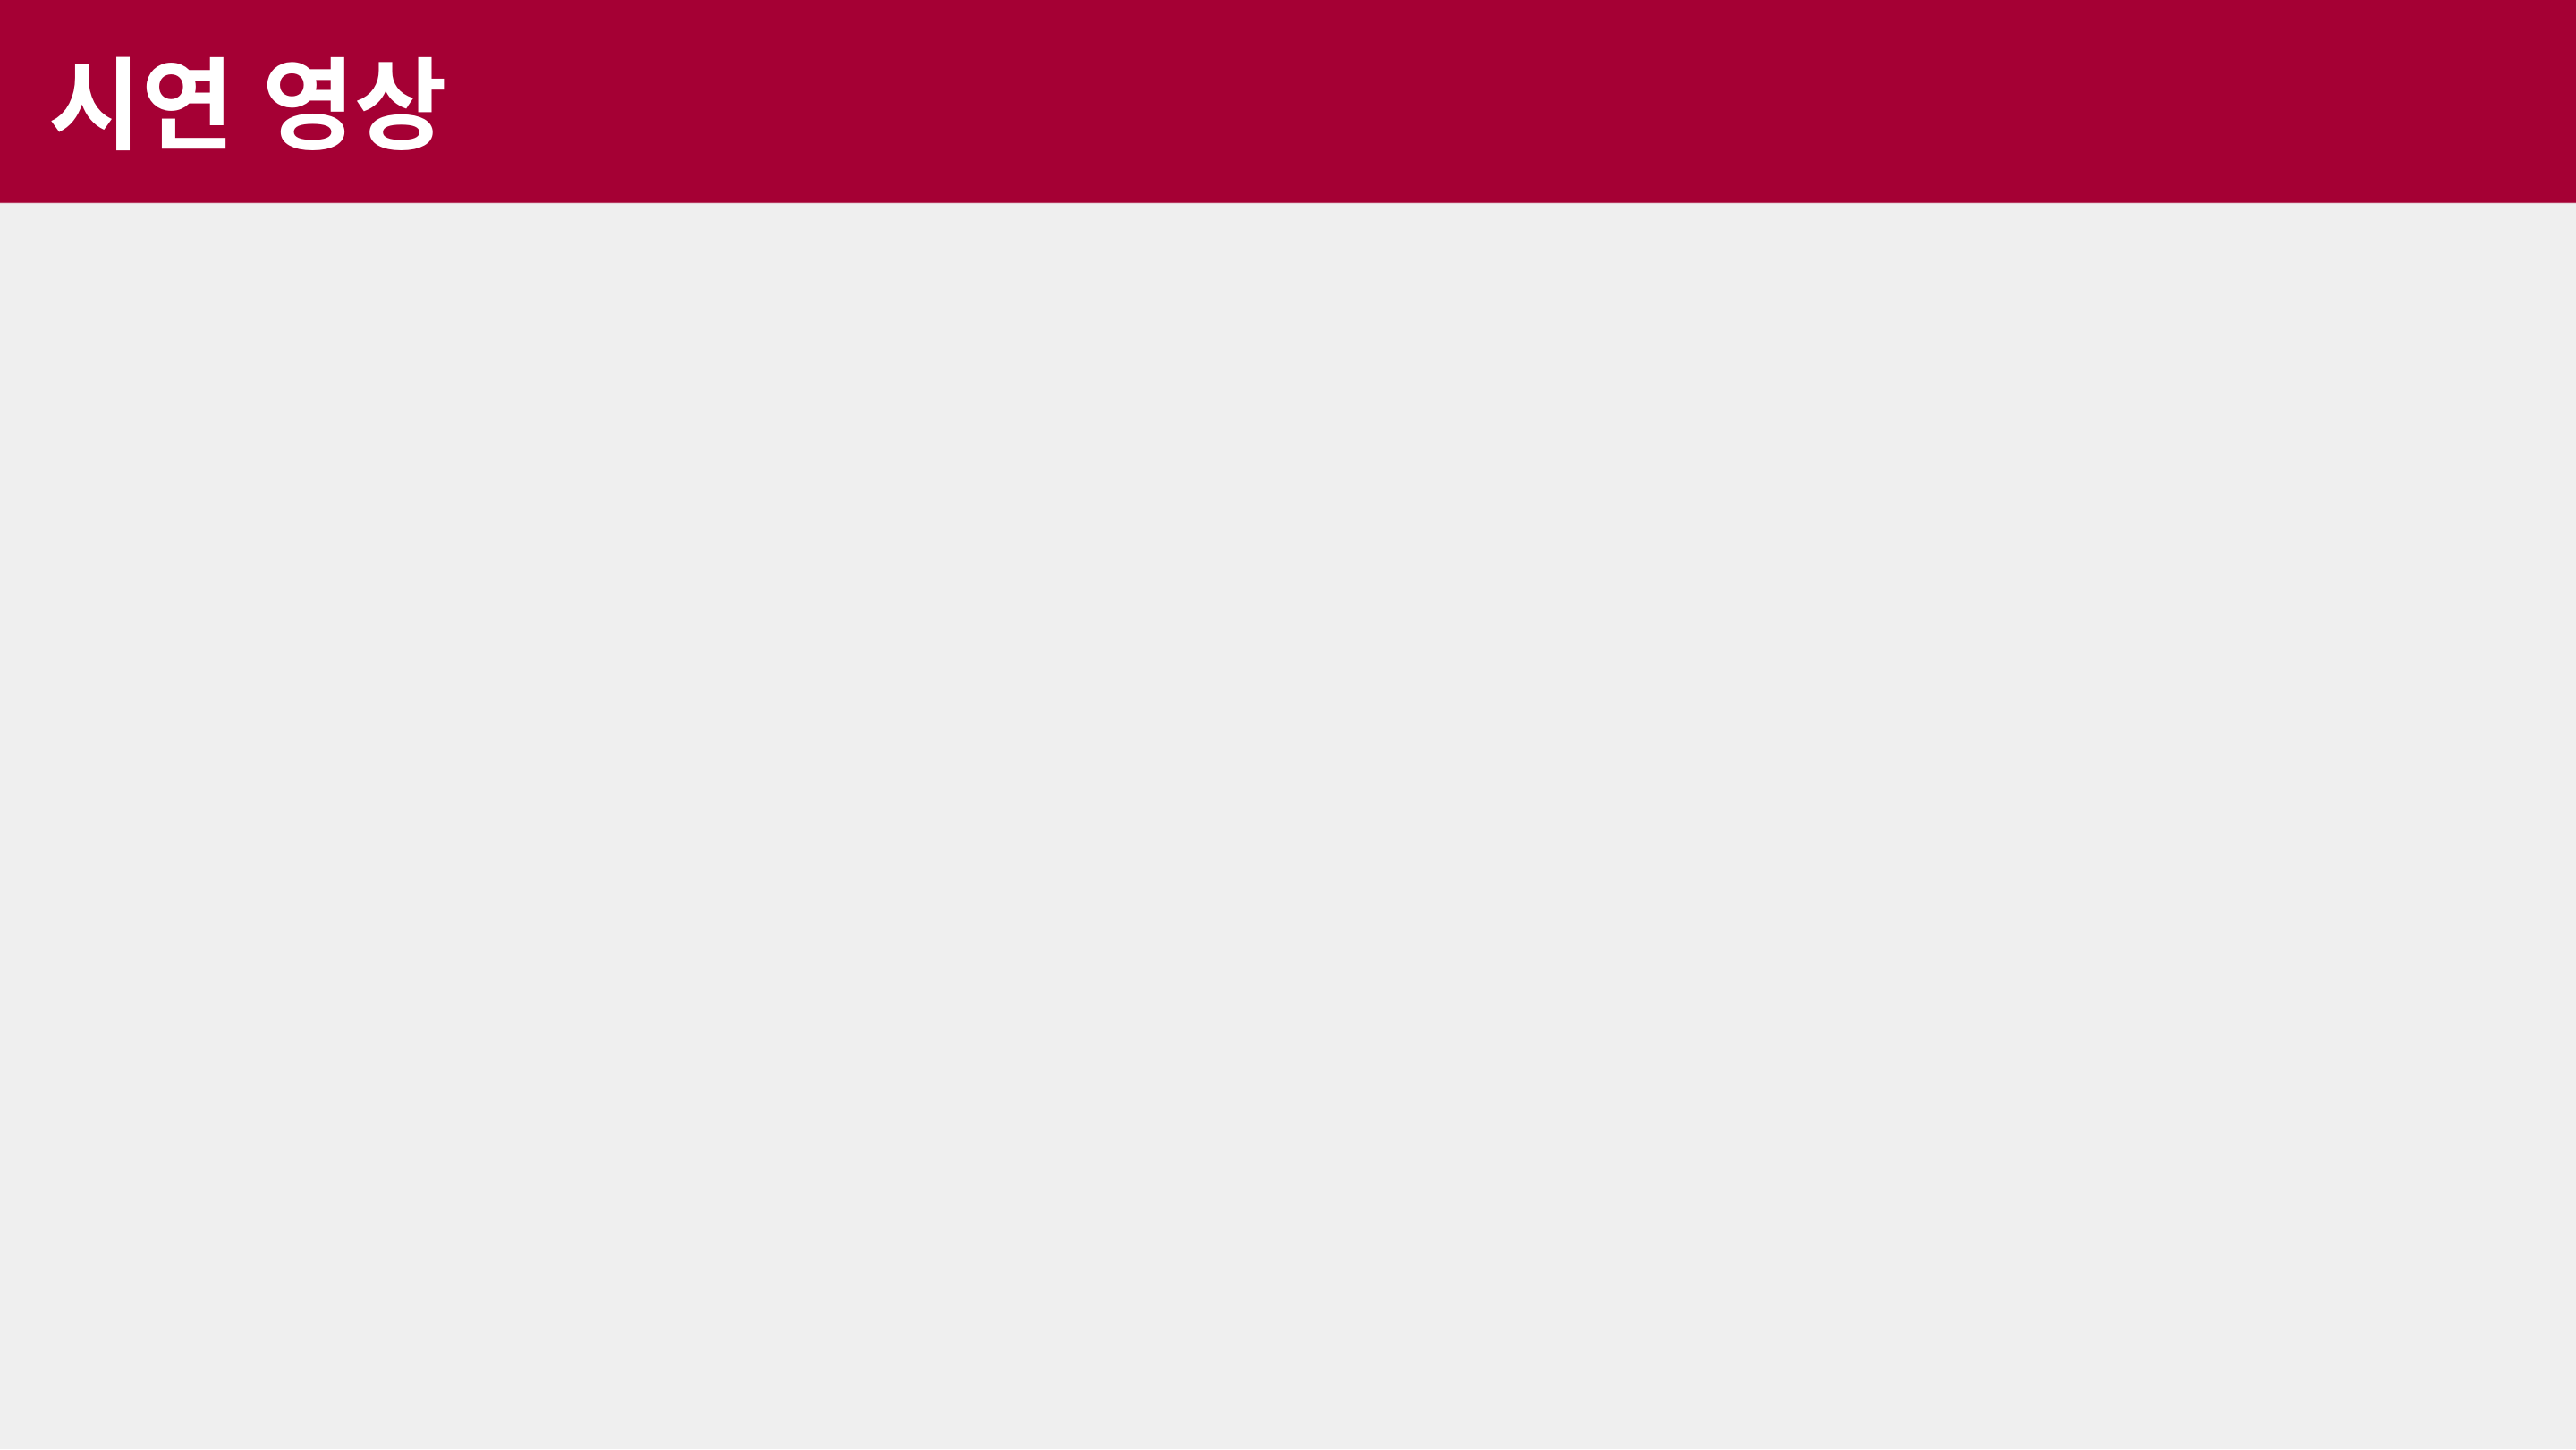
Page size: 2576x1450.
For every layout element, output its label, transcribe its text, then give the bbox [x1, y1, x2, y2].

text_box 시연 영상 [36, 35, 2118, 169]
picture [0, 0, 2576, 1449]
